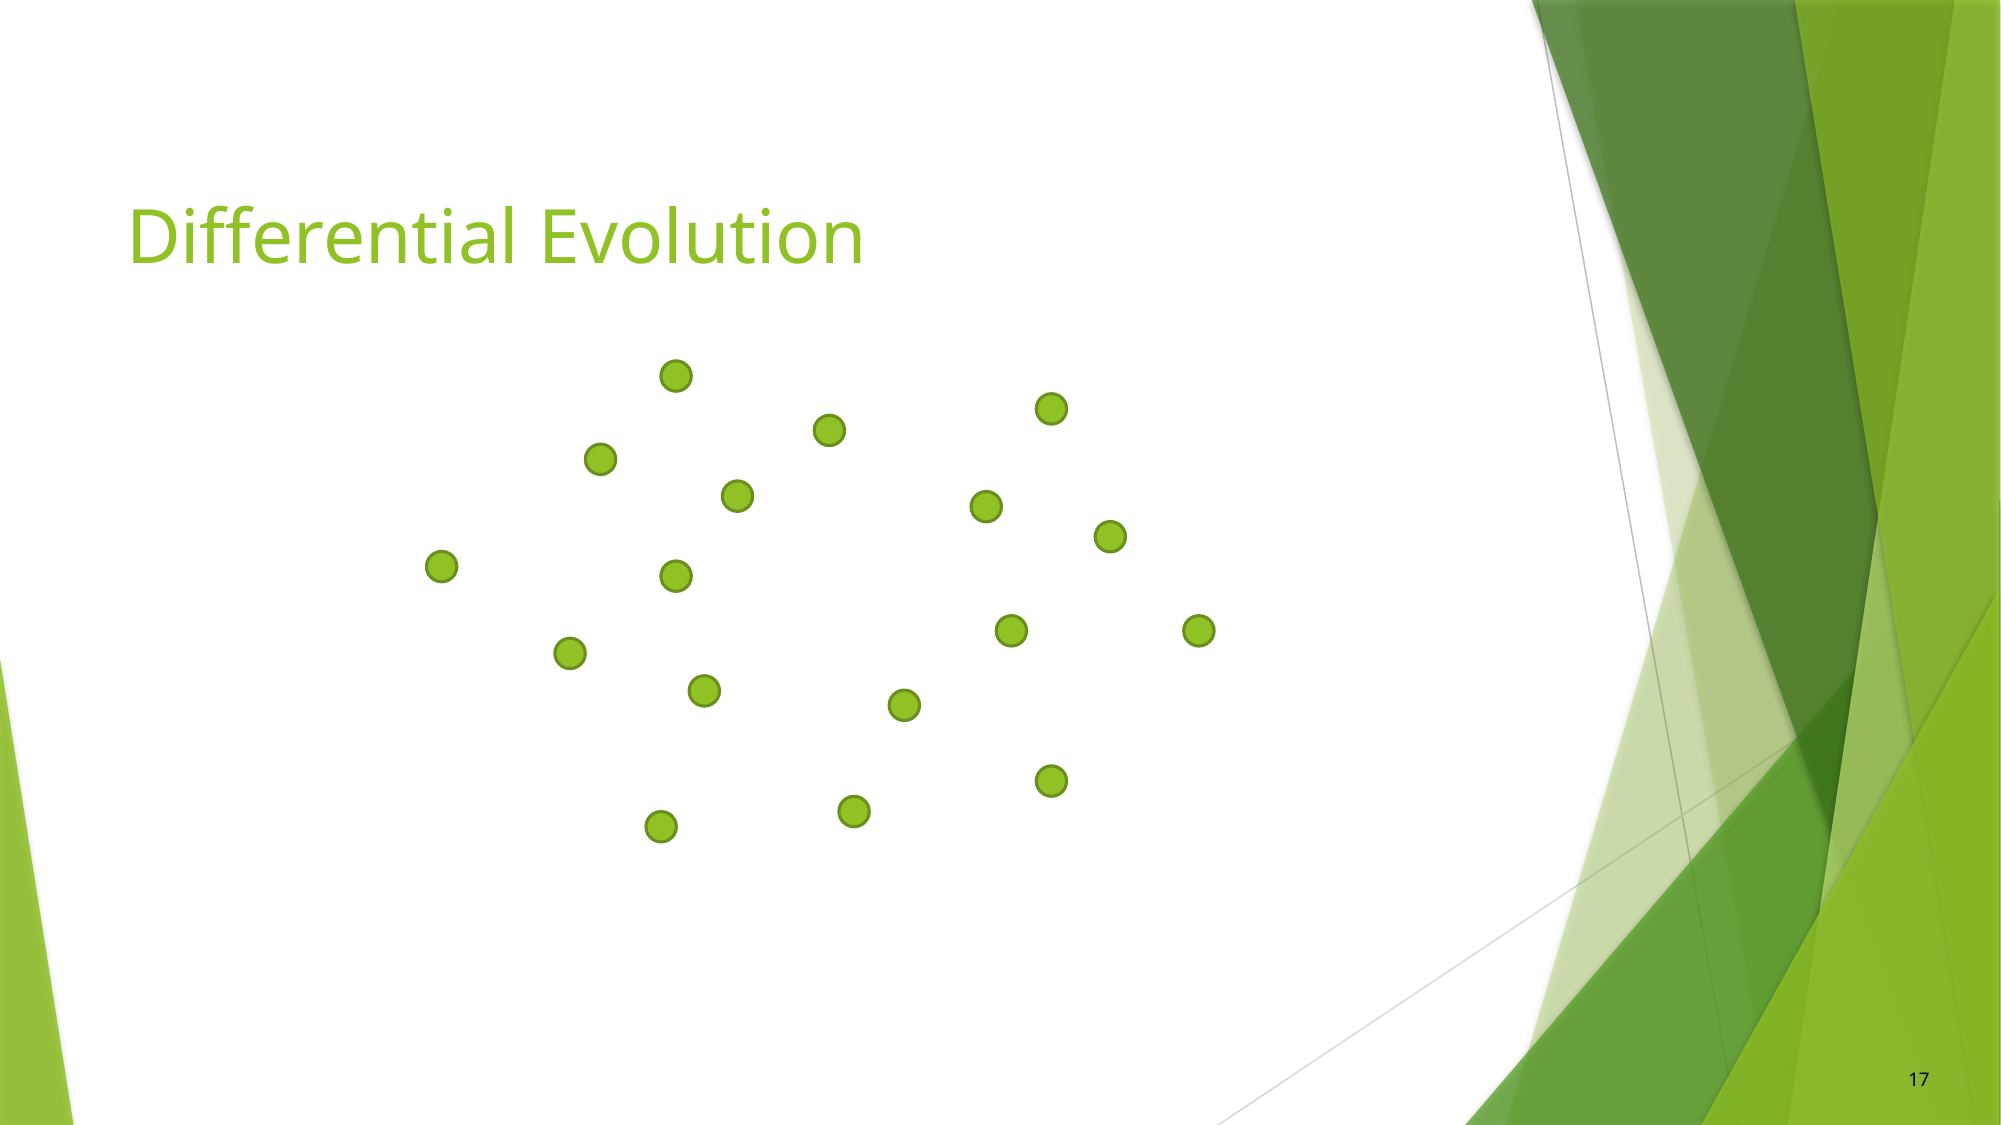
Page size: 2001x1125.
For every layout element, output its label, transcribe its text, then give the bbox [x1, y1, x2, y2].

text_box [720, 479, 755, 513]
text_box [994, 614, 1029, 648]
slide_number 17 [1832, 1050, 1945, 1111]
text_box [837, 794, 871, 829]
text_box [659, 559, 693, 593]
text_box [1093, 519, 1128, 554]
text_box [1182, 614, 1216, 648]
title Differential Evolution [111, 181, 1522, 398]
text_box [1034, 392, 1069, 426]
text_box [424, 549, 459, 584]
text_box [583, 442, 618, 477]
text_box [887, 688, 922, 723]
text_box [687, 674, 722, 708]
text_box [553, 636, 587, 671]
text_box [659, 359, 693, 393]
text_box [1034, 764, 1069, 798]
text_box [969, 489, 1004, 524]
text_box [812, 413, 847, 448]
text_box [644, 809, 678, 844]
